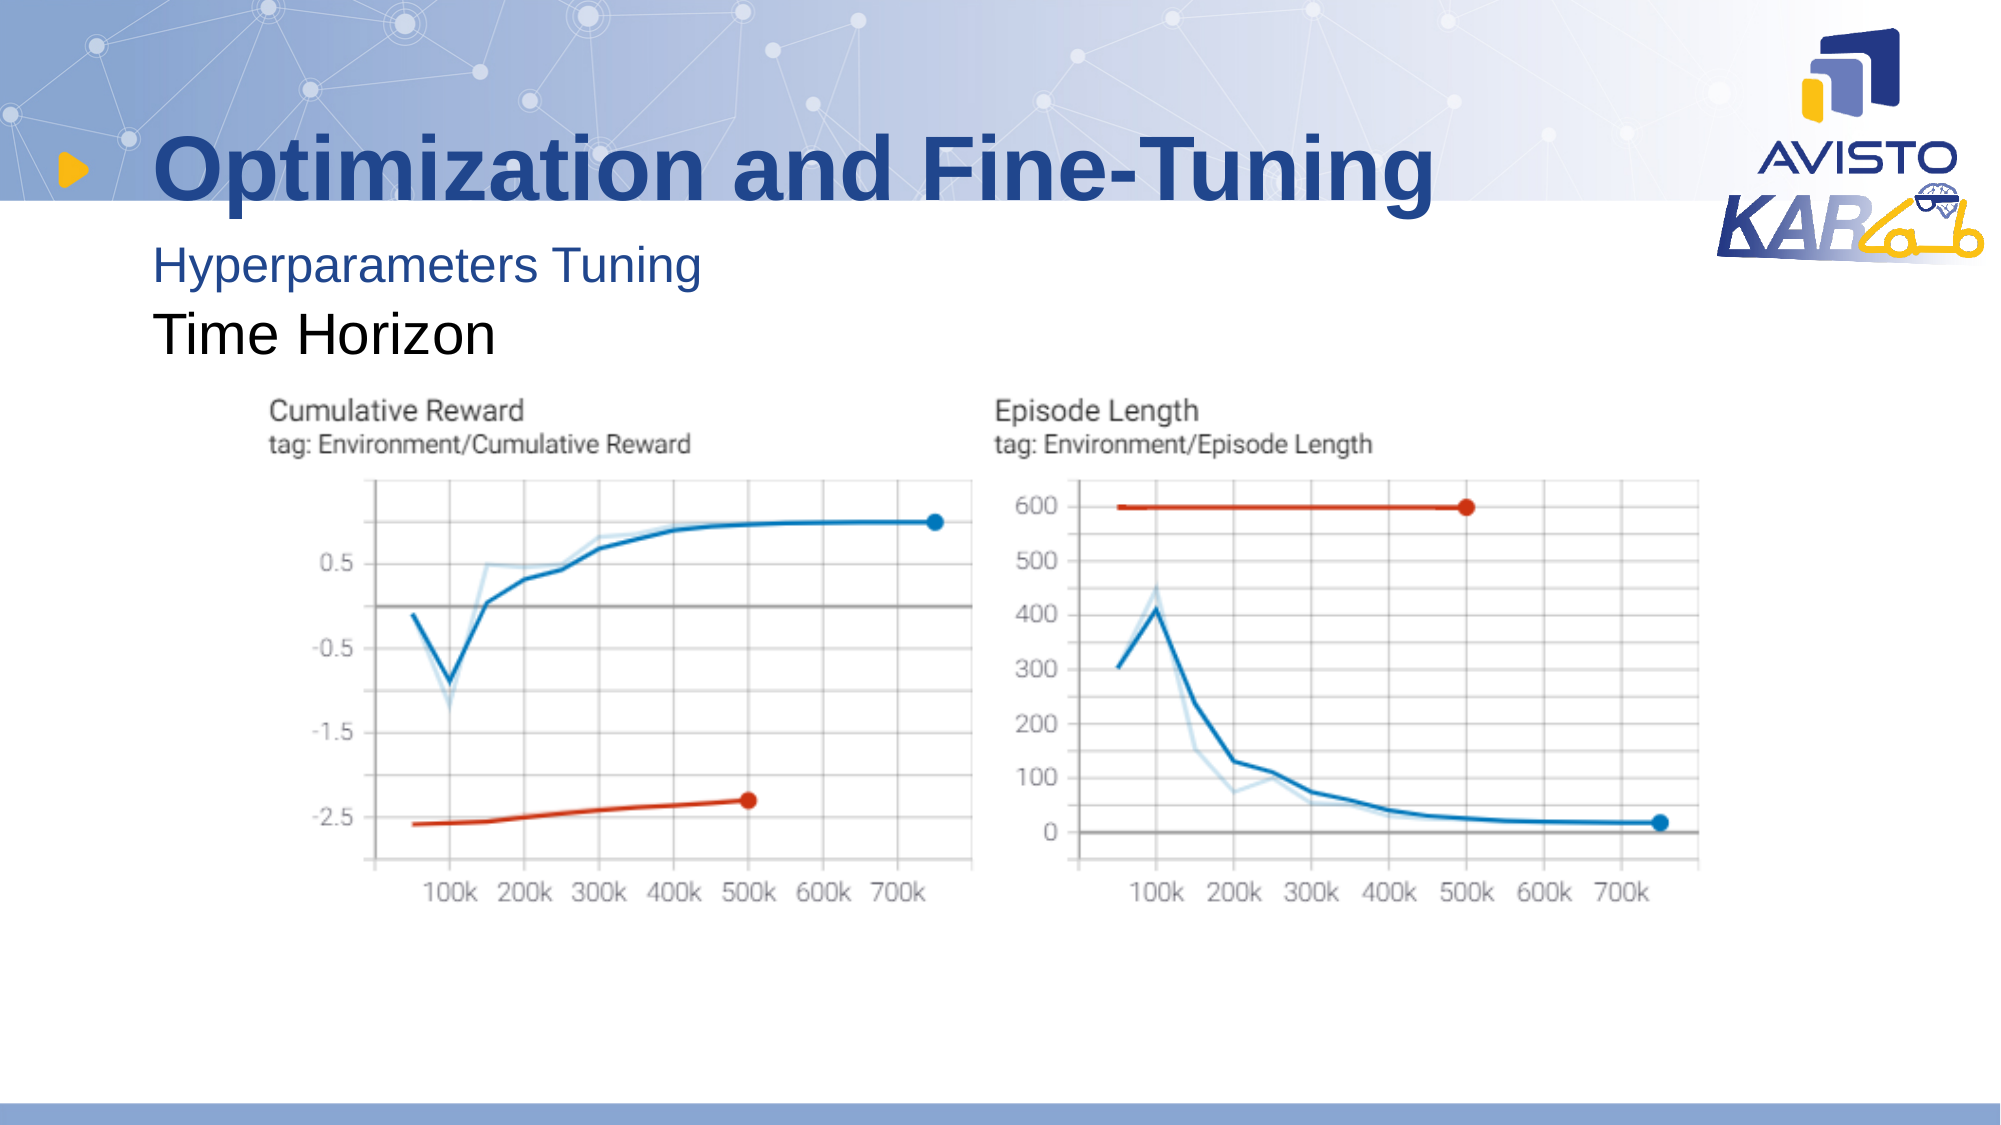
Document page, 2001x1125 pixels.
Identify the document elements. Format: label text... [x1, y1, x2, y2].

picture [0, 0, 2000, 269]
text_box Hyperparameters Tuning [137, 231, 1863, 296]
picture [0, 1103, 2001, 1125]
list Time Horizon [137, 296, 1863, 1014]
picture [254, 391, 1709, 915]
title Optimization and Fine-Tuning [137, 126, 1863, 215]
